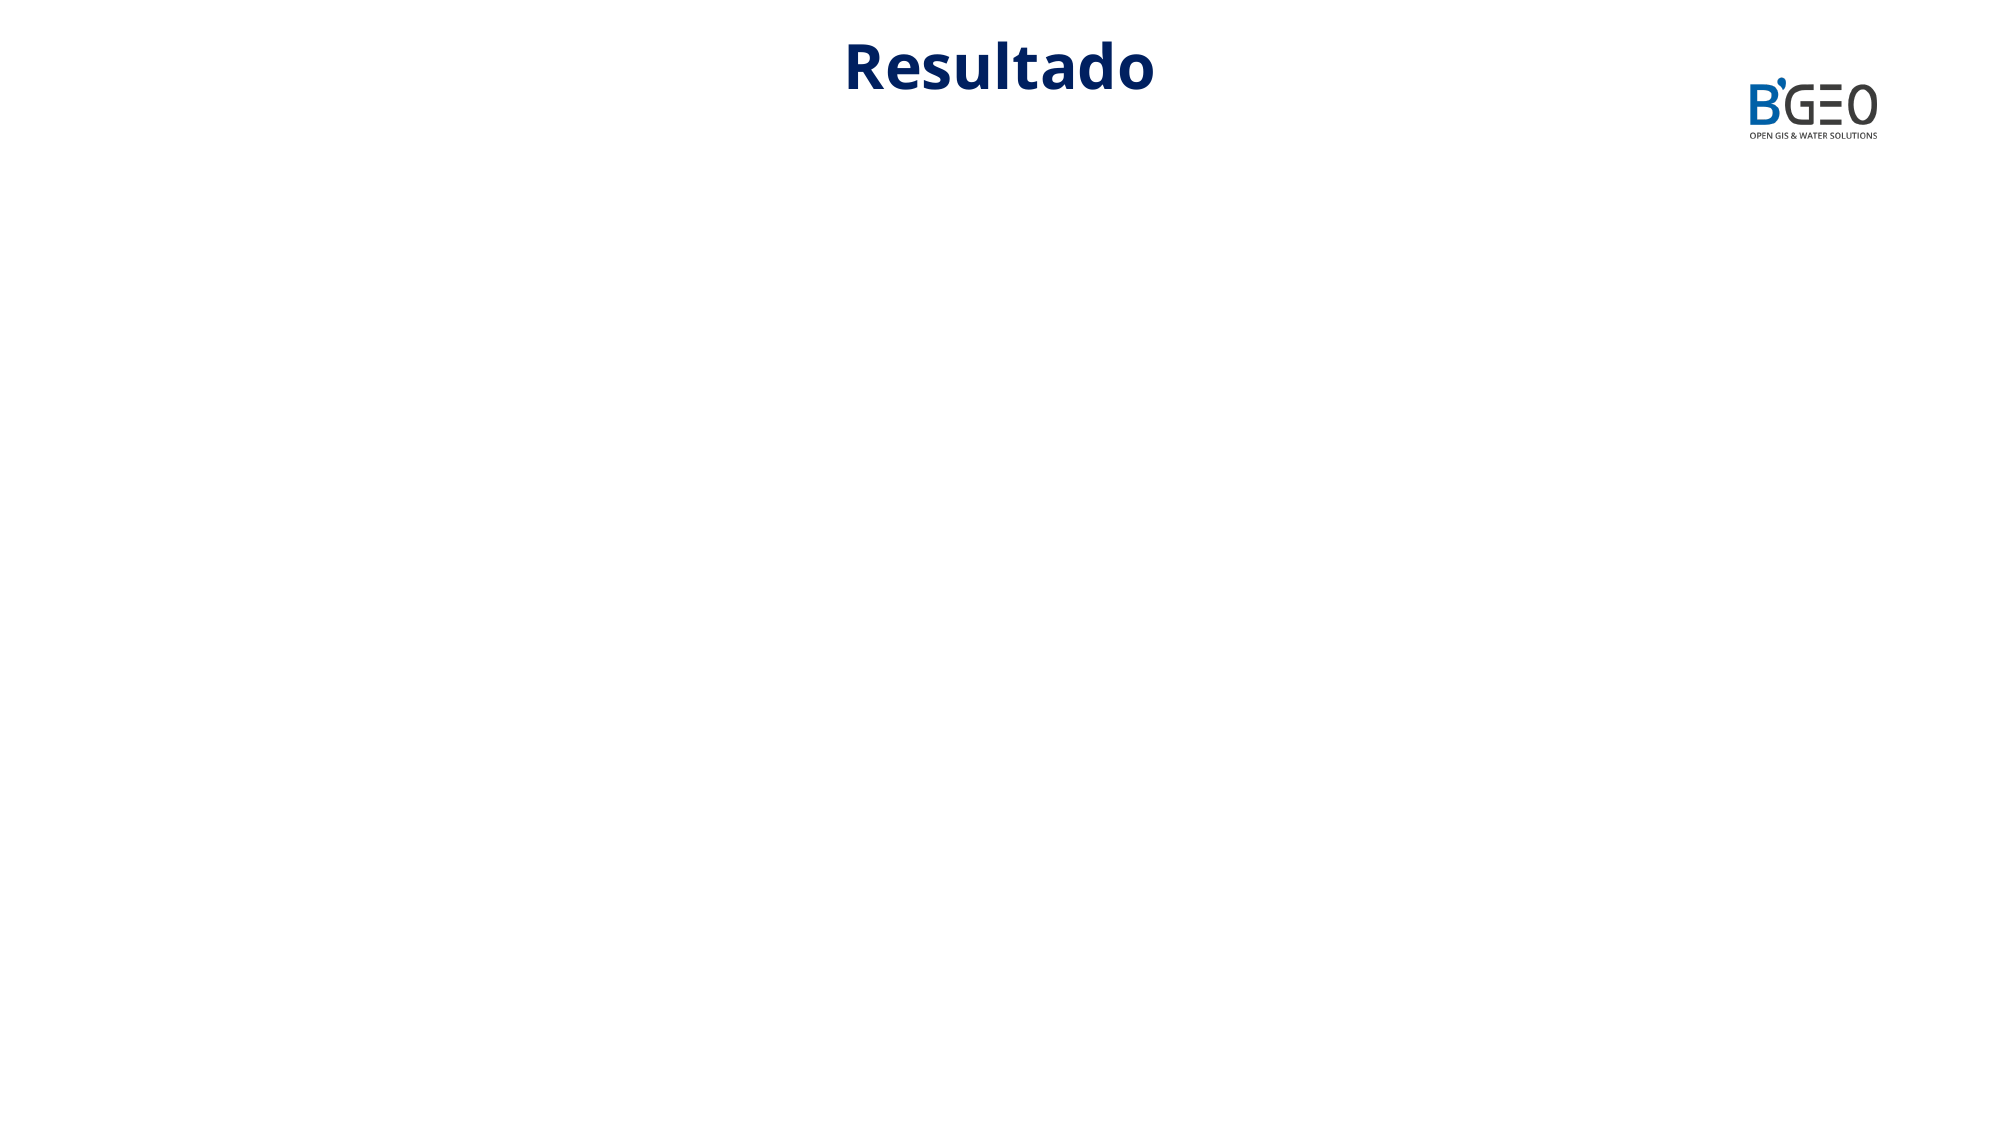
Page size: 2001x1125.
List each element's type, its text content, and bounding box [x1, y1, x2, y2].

picture [1750, 129, 1877, 139]
text_box Resultado [0, 0, 2000, 129]
